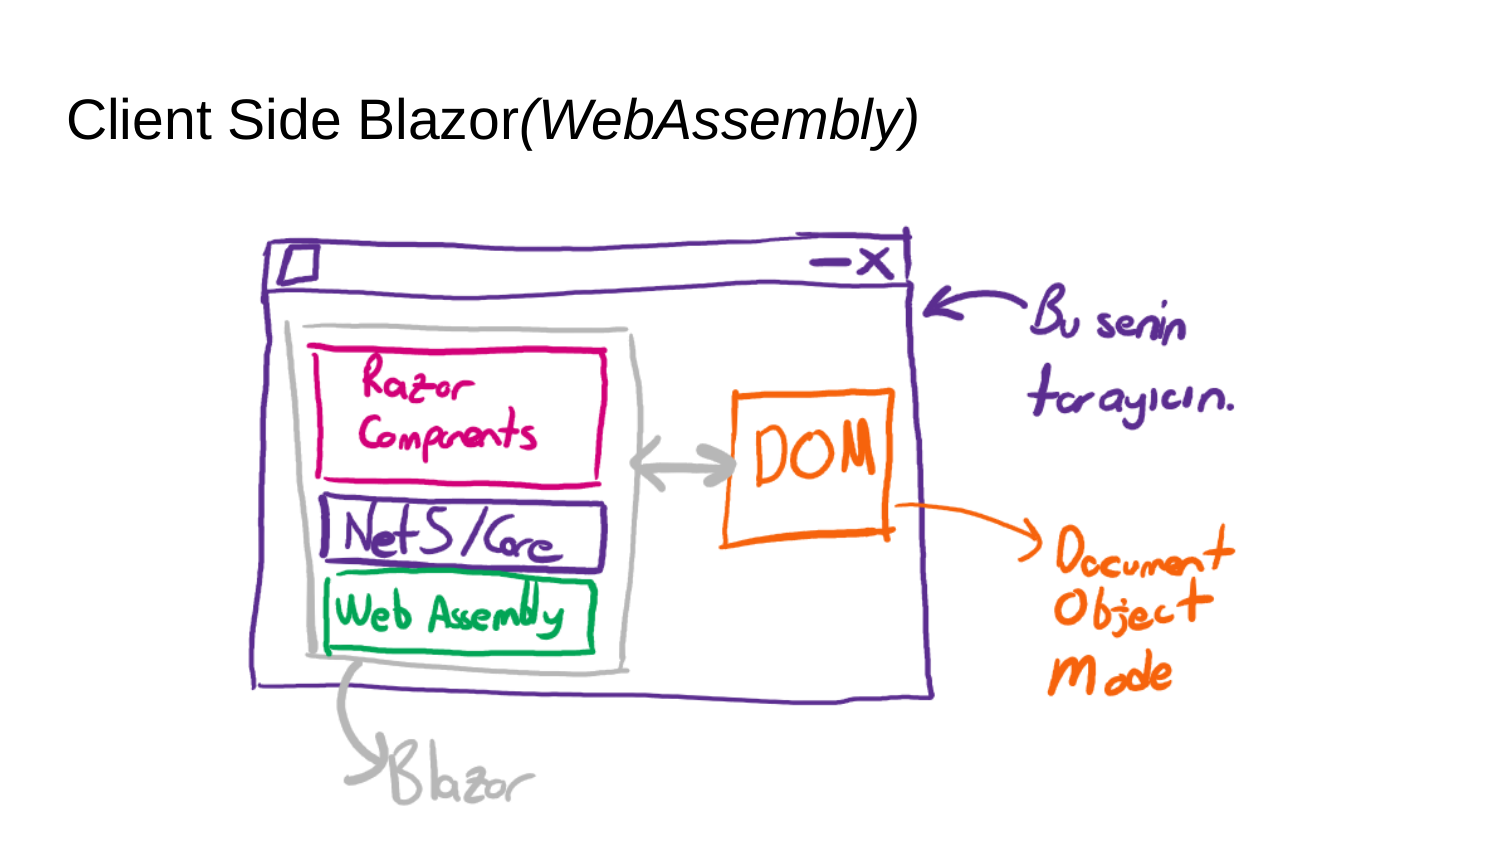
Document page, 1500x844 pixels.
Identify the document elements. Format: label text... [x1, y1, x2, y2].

picture [242, 188, 1258, 816]
title Client Side Blazor(WebAssembly) [51, 72, 1449, 167]
